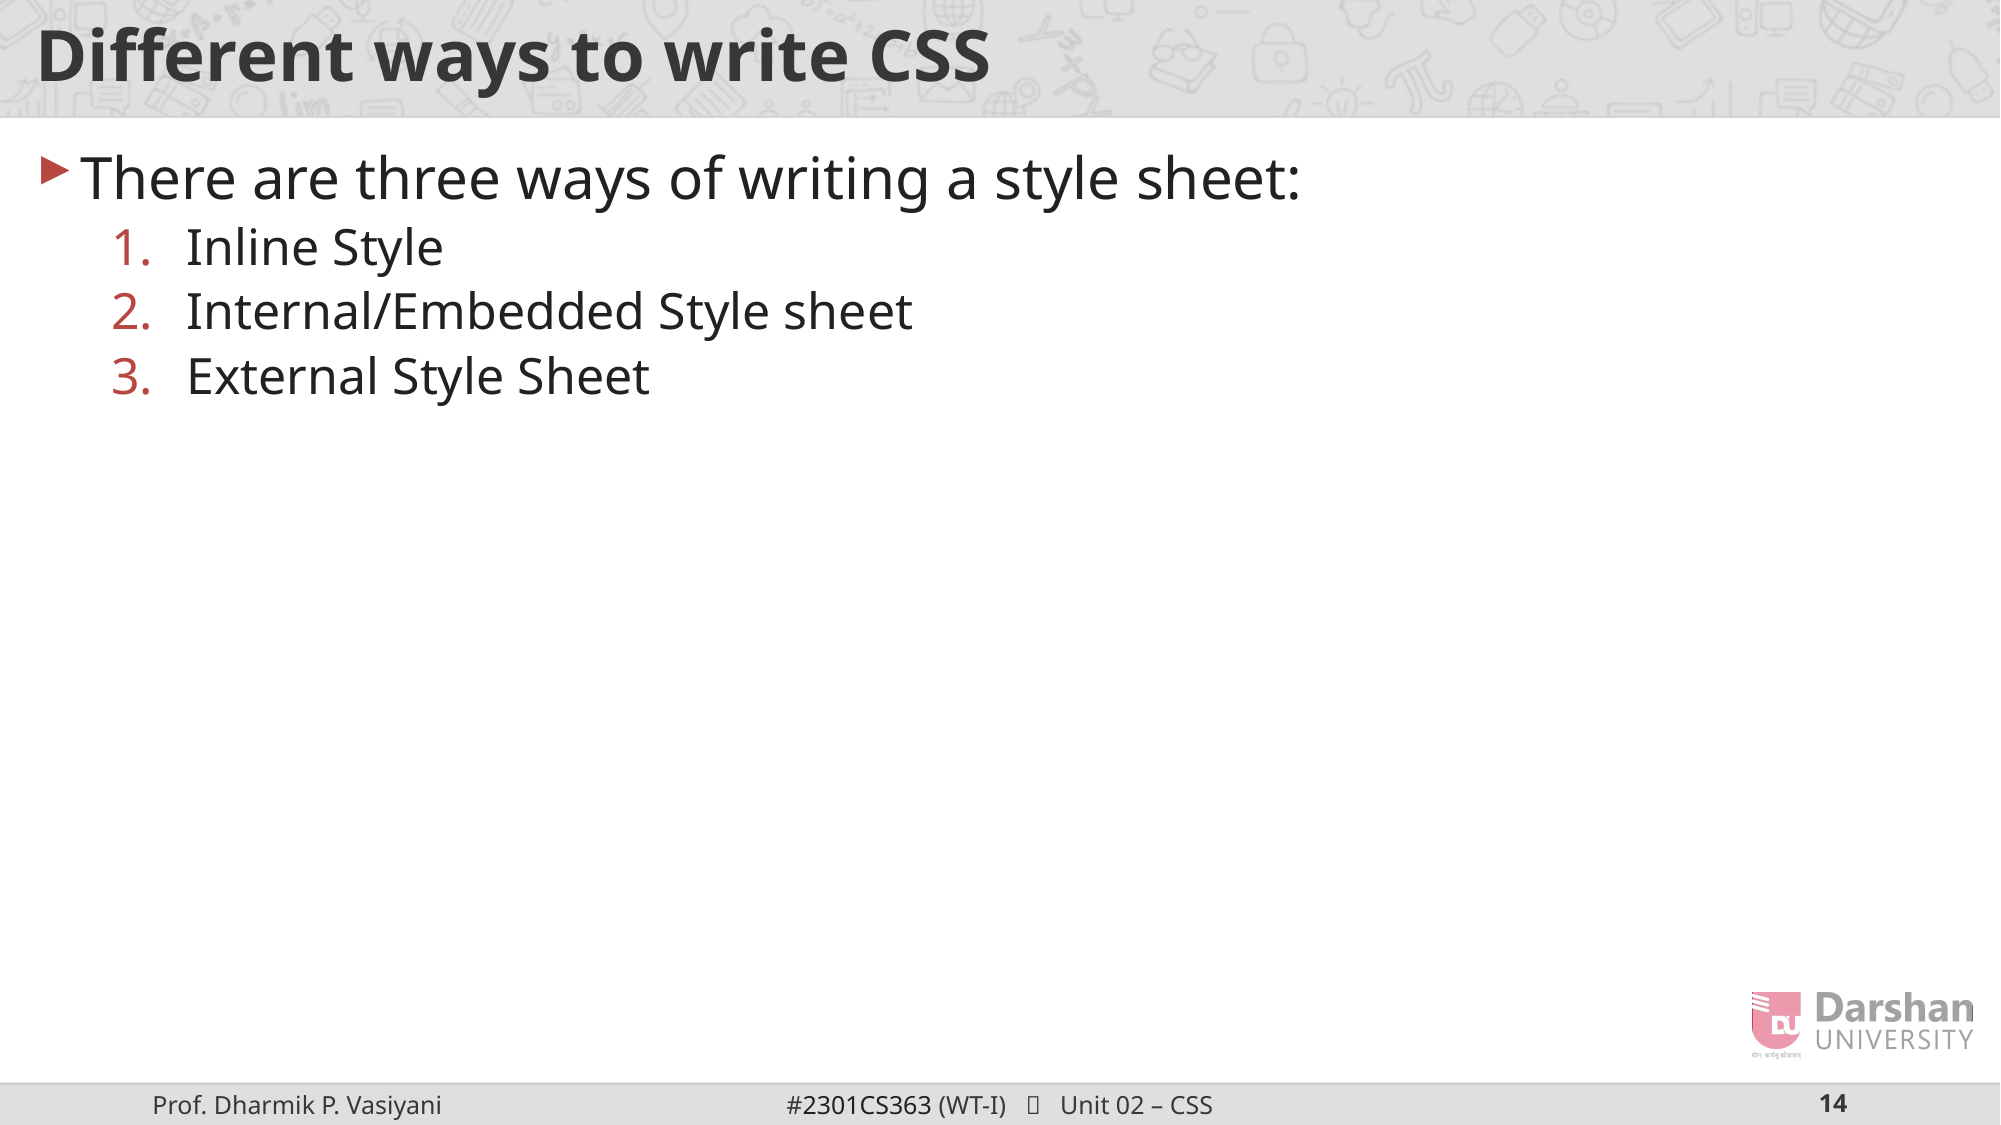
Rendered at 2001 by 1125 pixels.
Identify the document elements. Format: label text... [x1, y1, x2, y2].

title Different ways to write CSS [0, 0, 2000, 117]
list There are three ways of writing a style sheet: Inline Style Internal/Embedded Style sheet External Style Sheet [21, 141, 1979, 1059]
